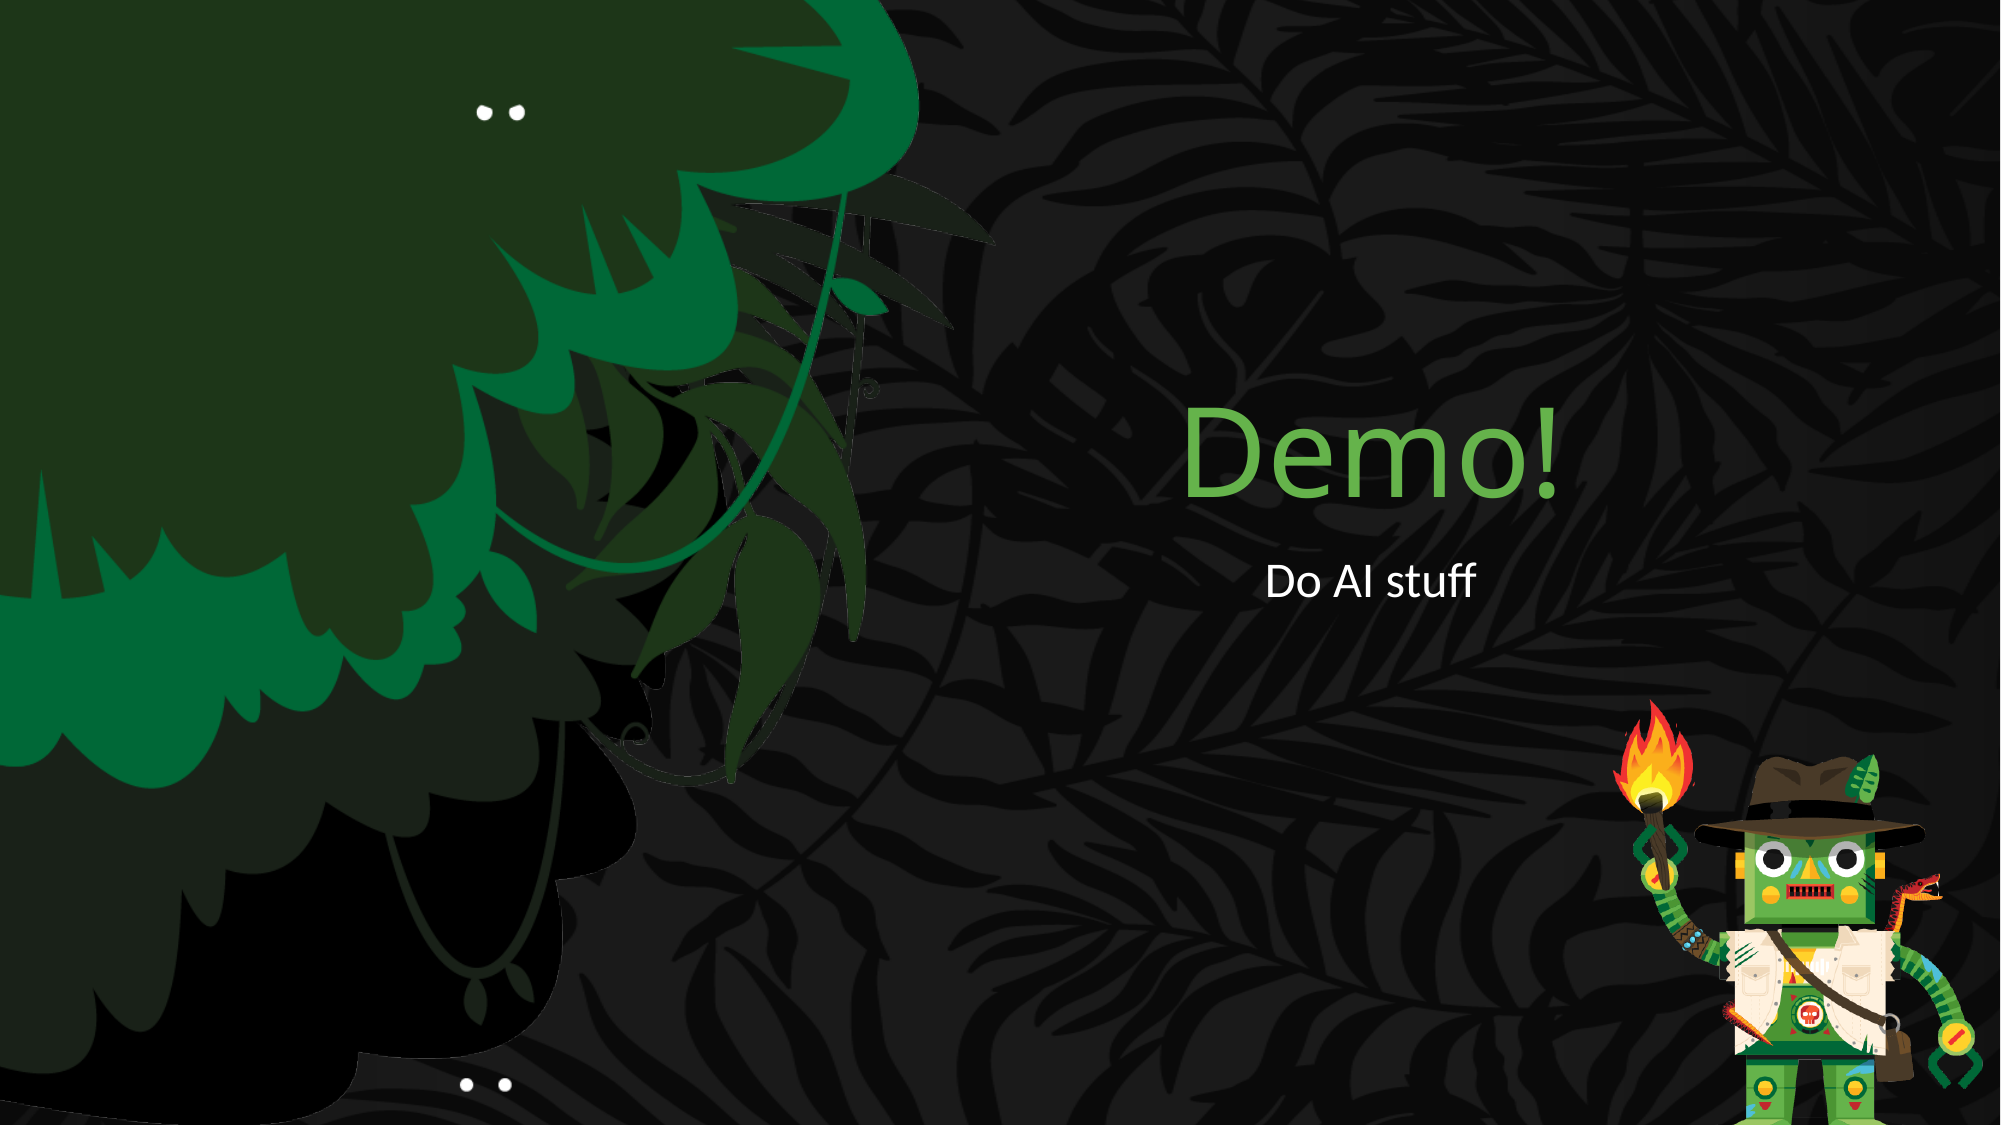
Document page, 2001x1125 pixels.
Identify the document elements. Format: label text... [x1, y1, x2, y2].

subtitle Do AI stuff [784, 546, 1958, 819]
title Demo! [784, 139, 1958, 532]
picture [0, 0, 2001, 1125]
